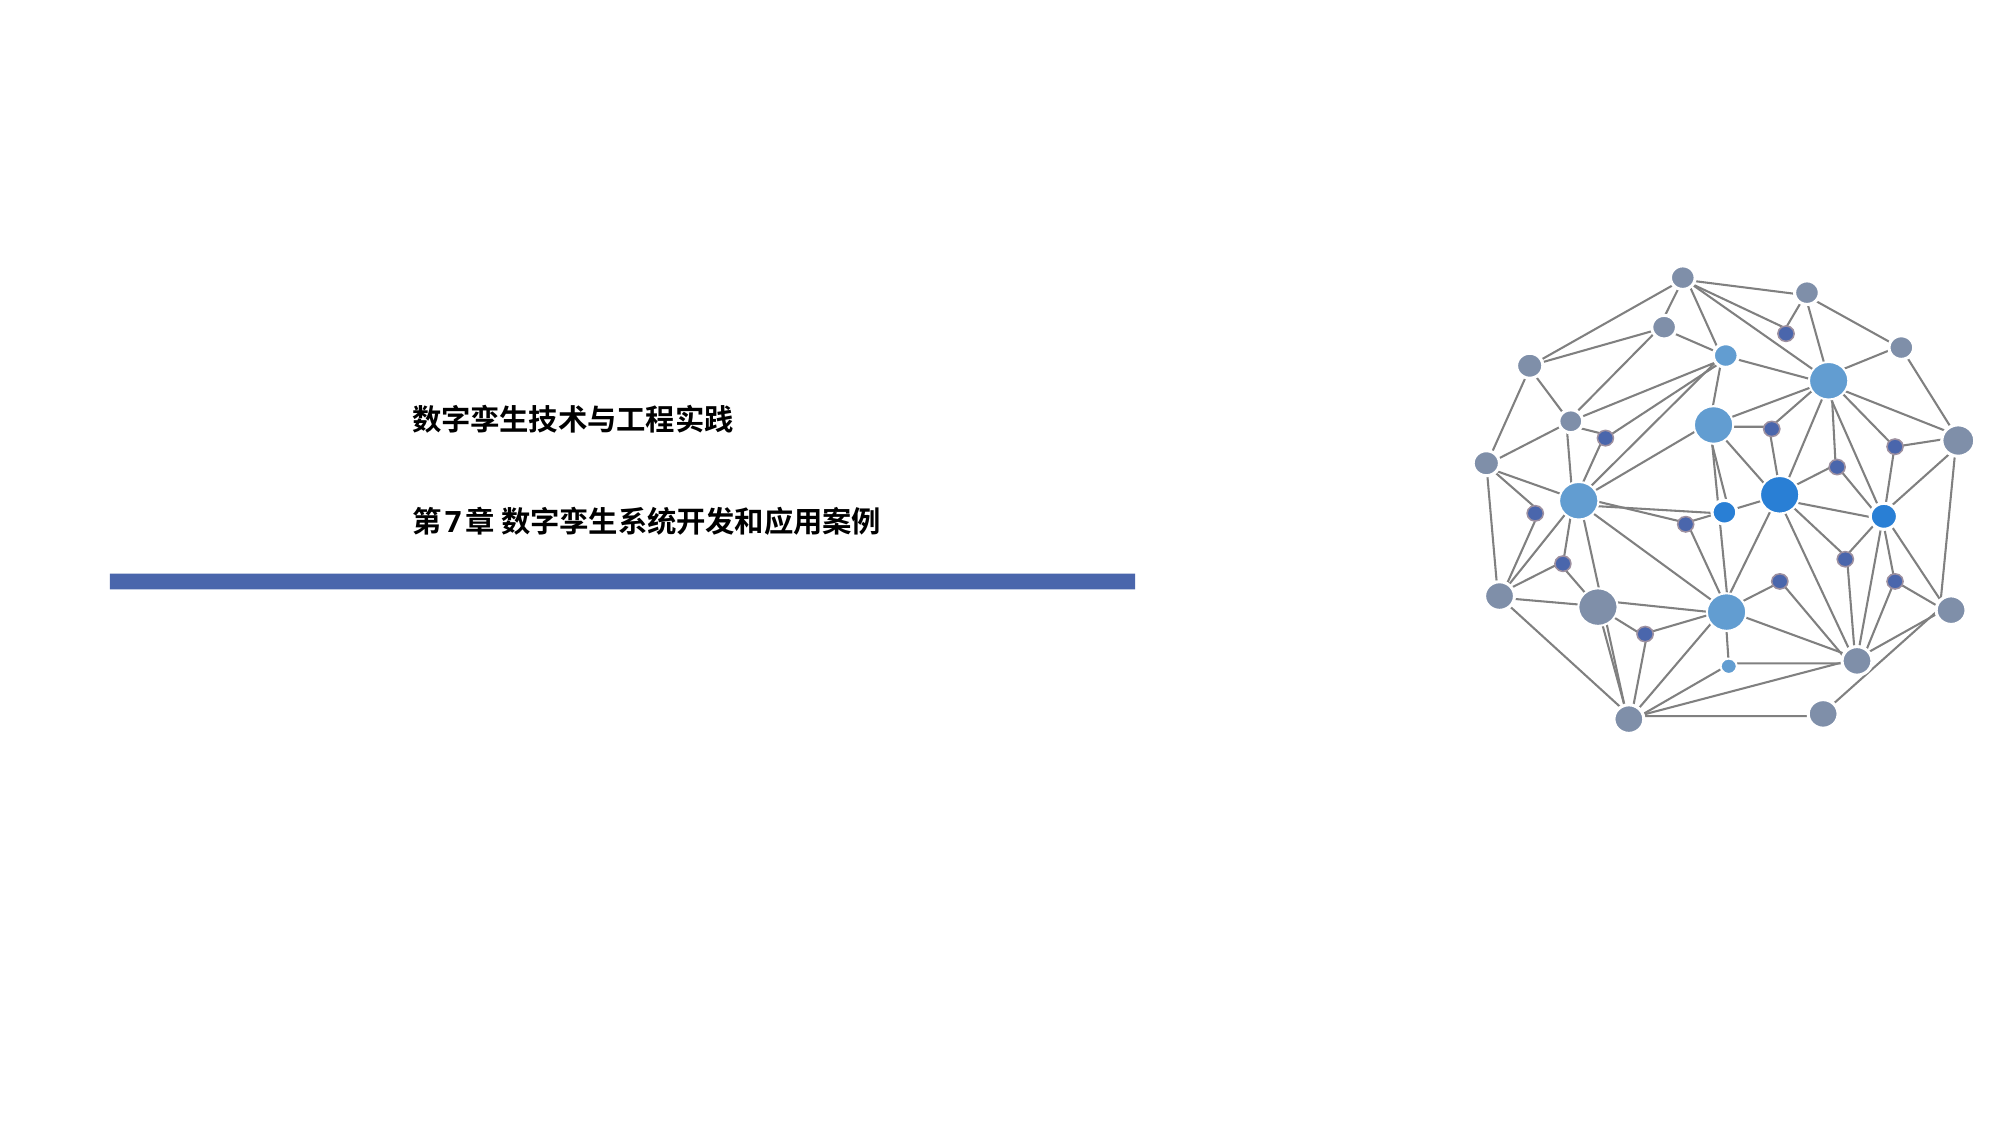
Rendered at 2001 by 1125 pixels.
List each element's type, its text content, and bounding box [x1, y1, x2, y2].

title 数字孪生技术与工程实践 第7章 数字孪生系统开发和应用案例 [397, 379, 1423, 549]
